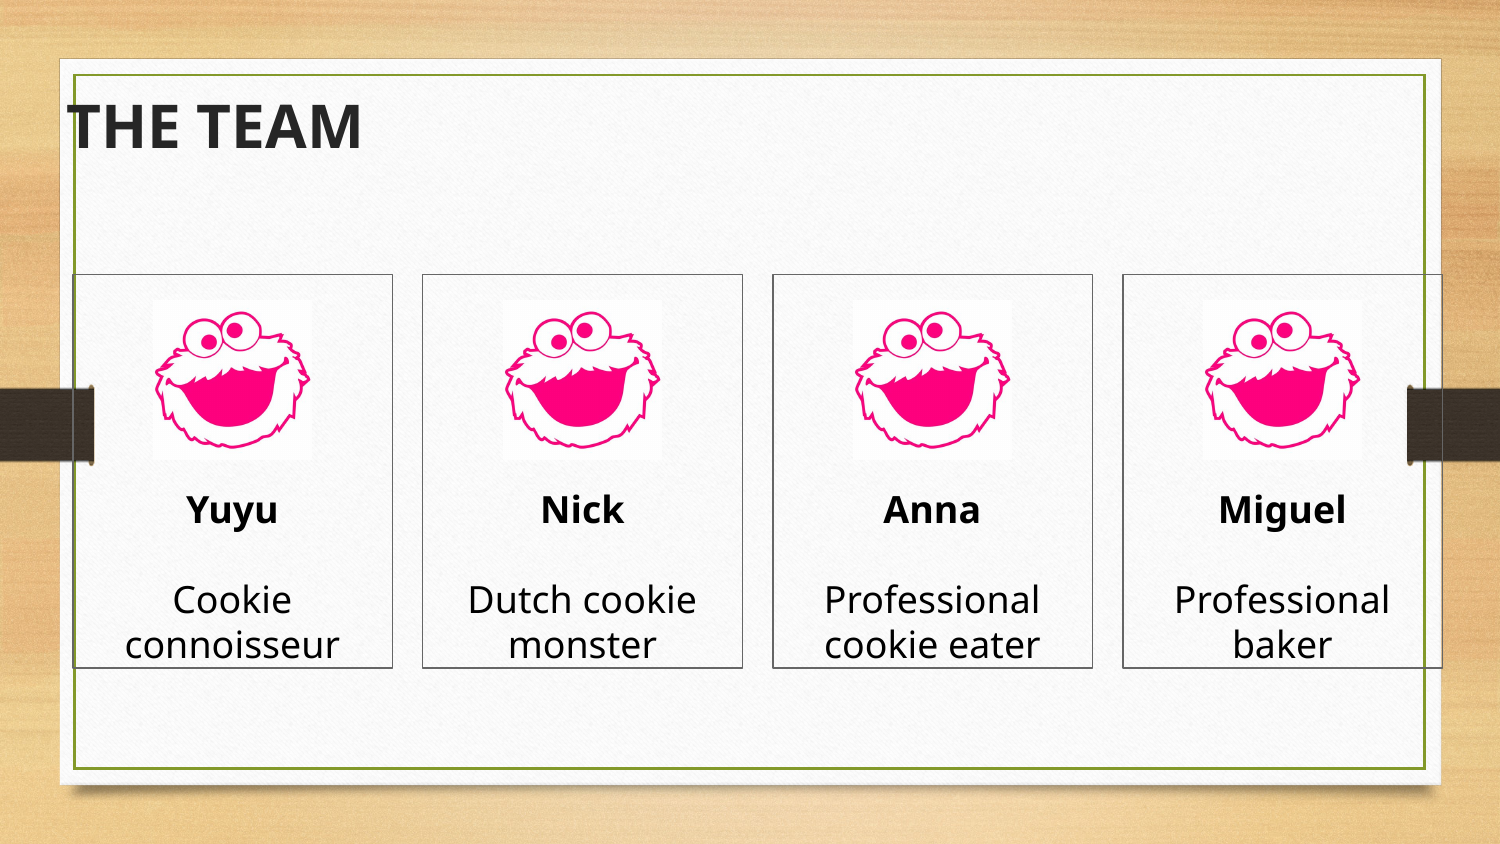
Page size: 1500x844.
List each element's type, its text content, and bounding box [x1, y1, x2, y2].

title THE TEAM [51, 72, 1449, 167]
text_box Anna Professional cookie eater [793, 471, 1072, 646]
text_box Yuyu Cookie connoisseur [93, 471, 372, 646]
text_box Nick Dutch cookie monster [443, 471, 722, 646]
text_box [72, 274, 393, 668]
text_box [1122, 274, 1443, 668]
text_box Miguel Professional baker [1143, 471, 1422, 646]
text_box [422, 274, 743, 668]
picture [0, 0, 1500, 844]
text_box [772, 274, 1093, 668]
